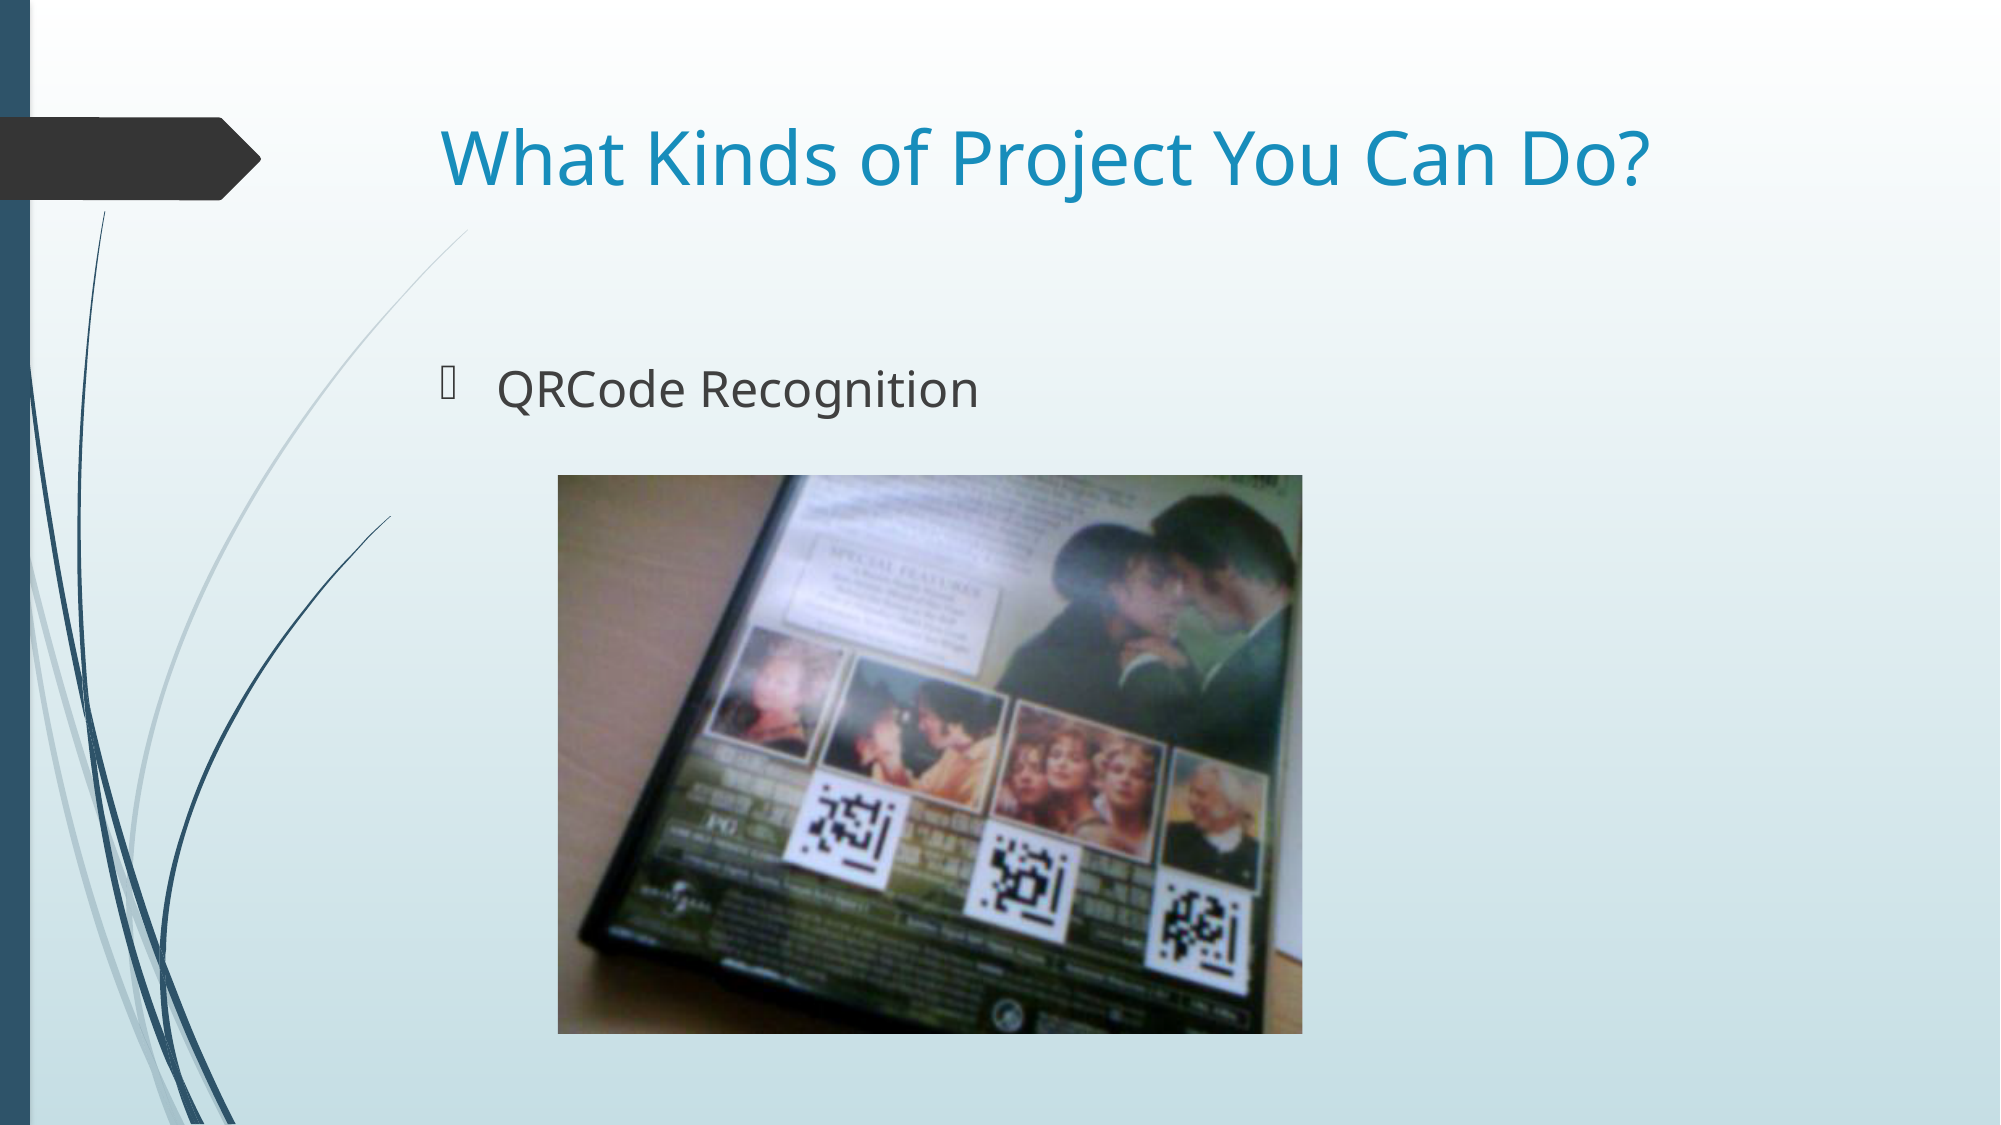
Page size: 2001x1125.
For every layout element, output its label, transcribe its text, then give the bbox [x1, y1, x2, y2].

list QRCode Recognition [424, 350, 1888, 970]
title What Kinds of Project You Can Do? [425, 102, 1888, 313]
picture [557, 474, 1303, 1034]
